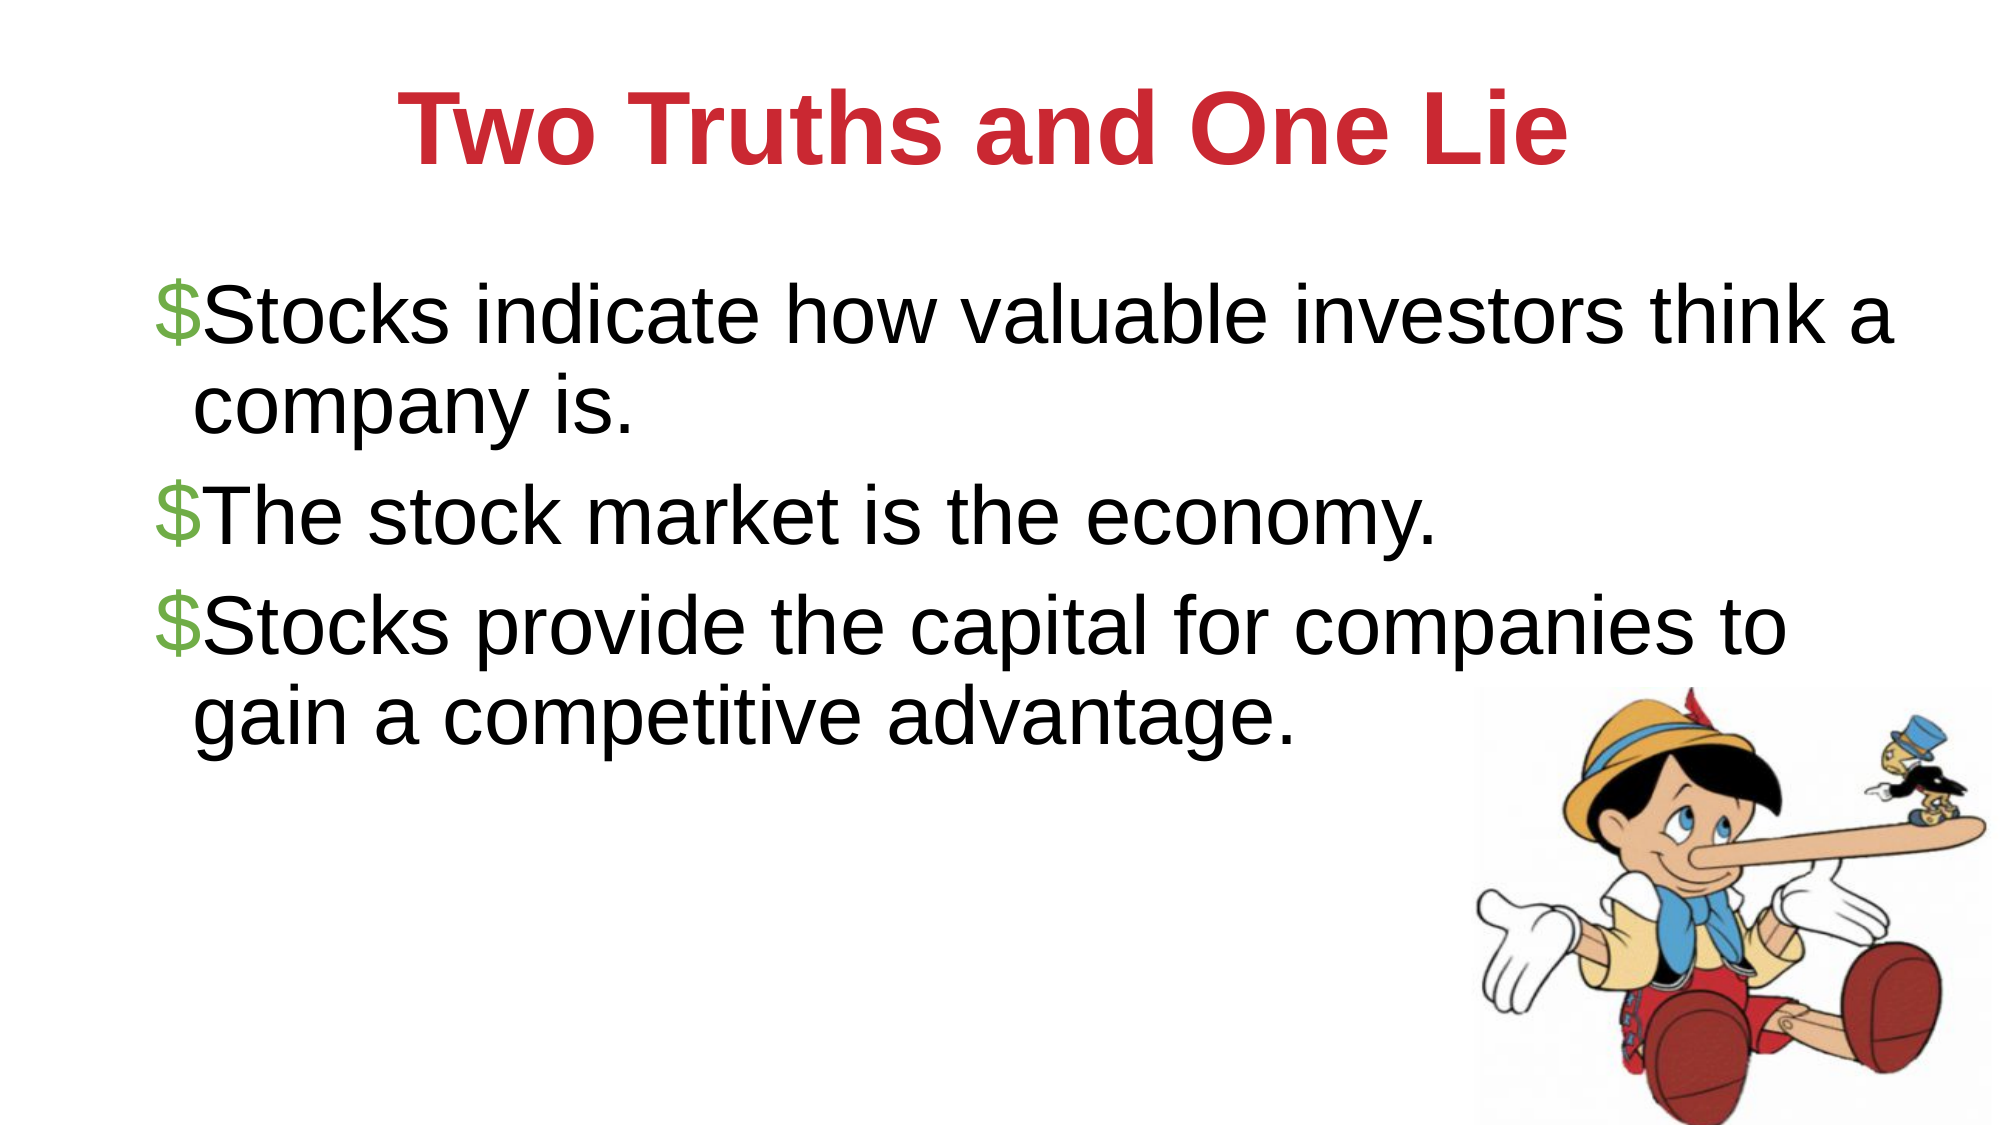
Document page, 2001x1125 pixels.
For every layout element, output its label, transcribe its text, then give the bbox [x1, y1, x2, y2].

title Two Truths and One Lie [122, 45, 1848, 218]
list Stocks indicate how valuable investors think a company is. The stock market is the economy. Stocks provide the capital for companies to gain a competitive advantage. [140, 264, 1922, 1018]
picture [1460, 687, 2000, 1125]
